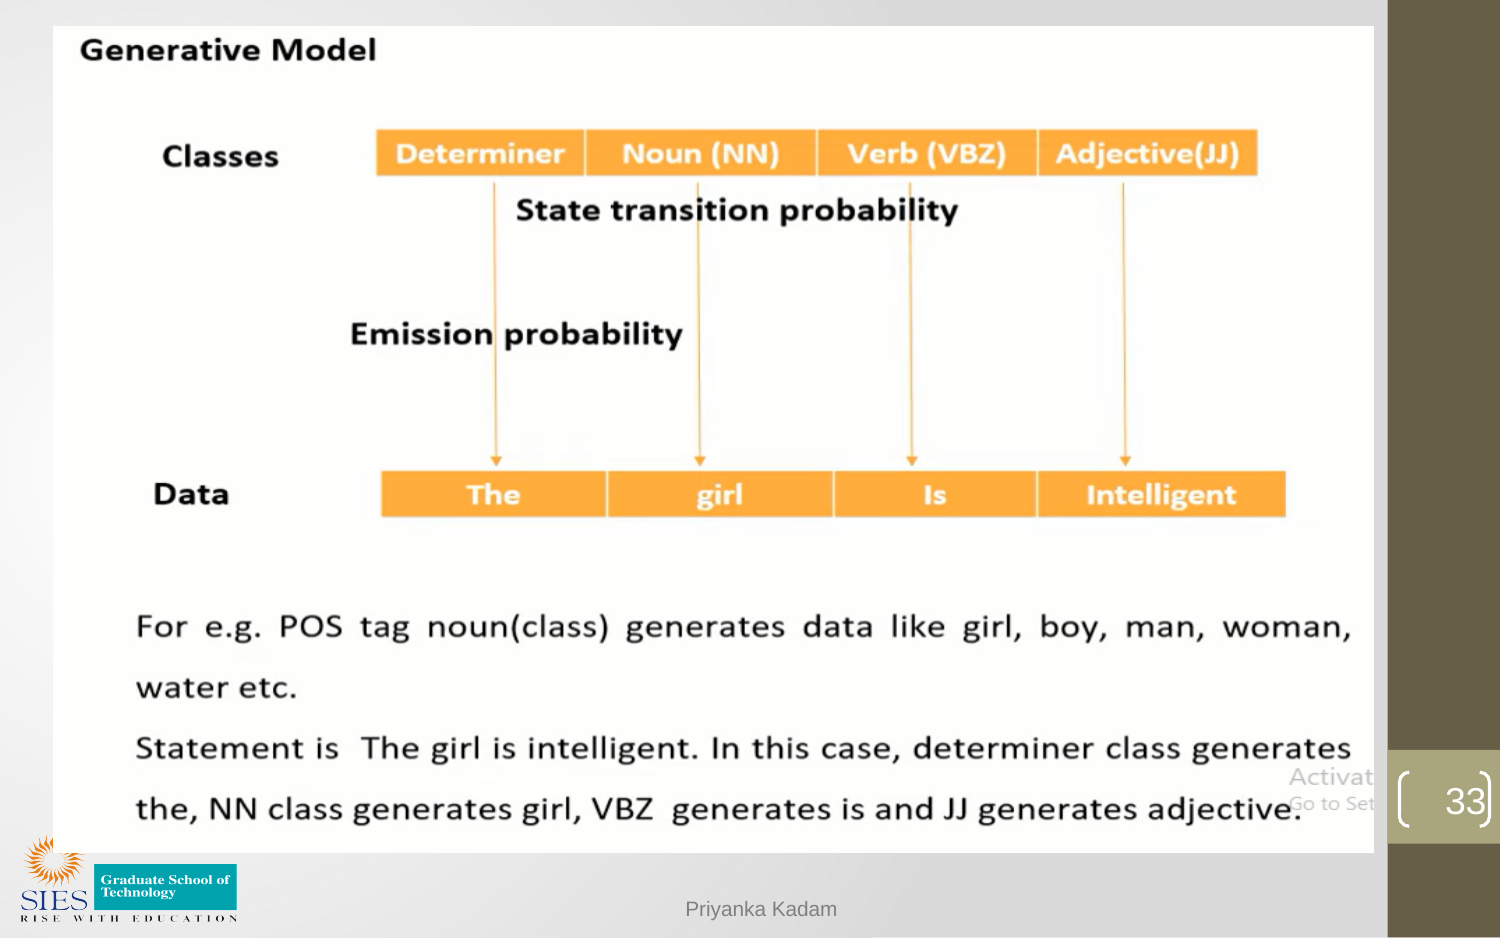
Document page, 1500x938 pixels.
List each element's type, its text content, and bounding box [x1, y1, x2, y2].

picture [20, 26, 1375, 922]
slide_number 33 [1397, 770, 1492, 828]
